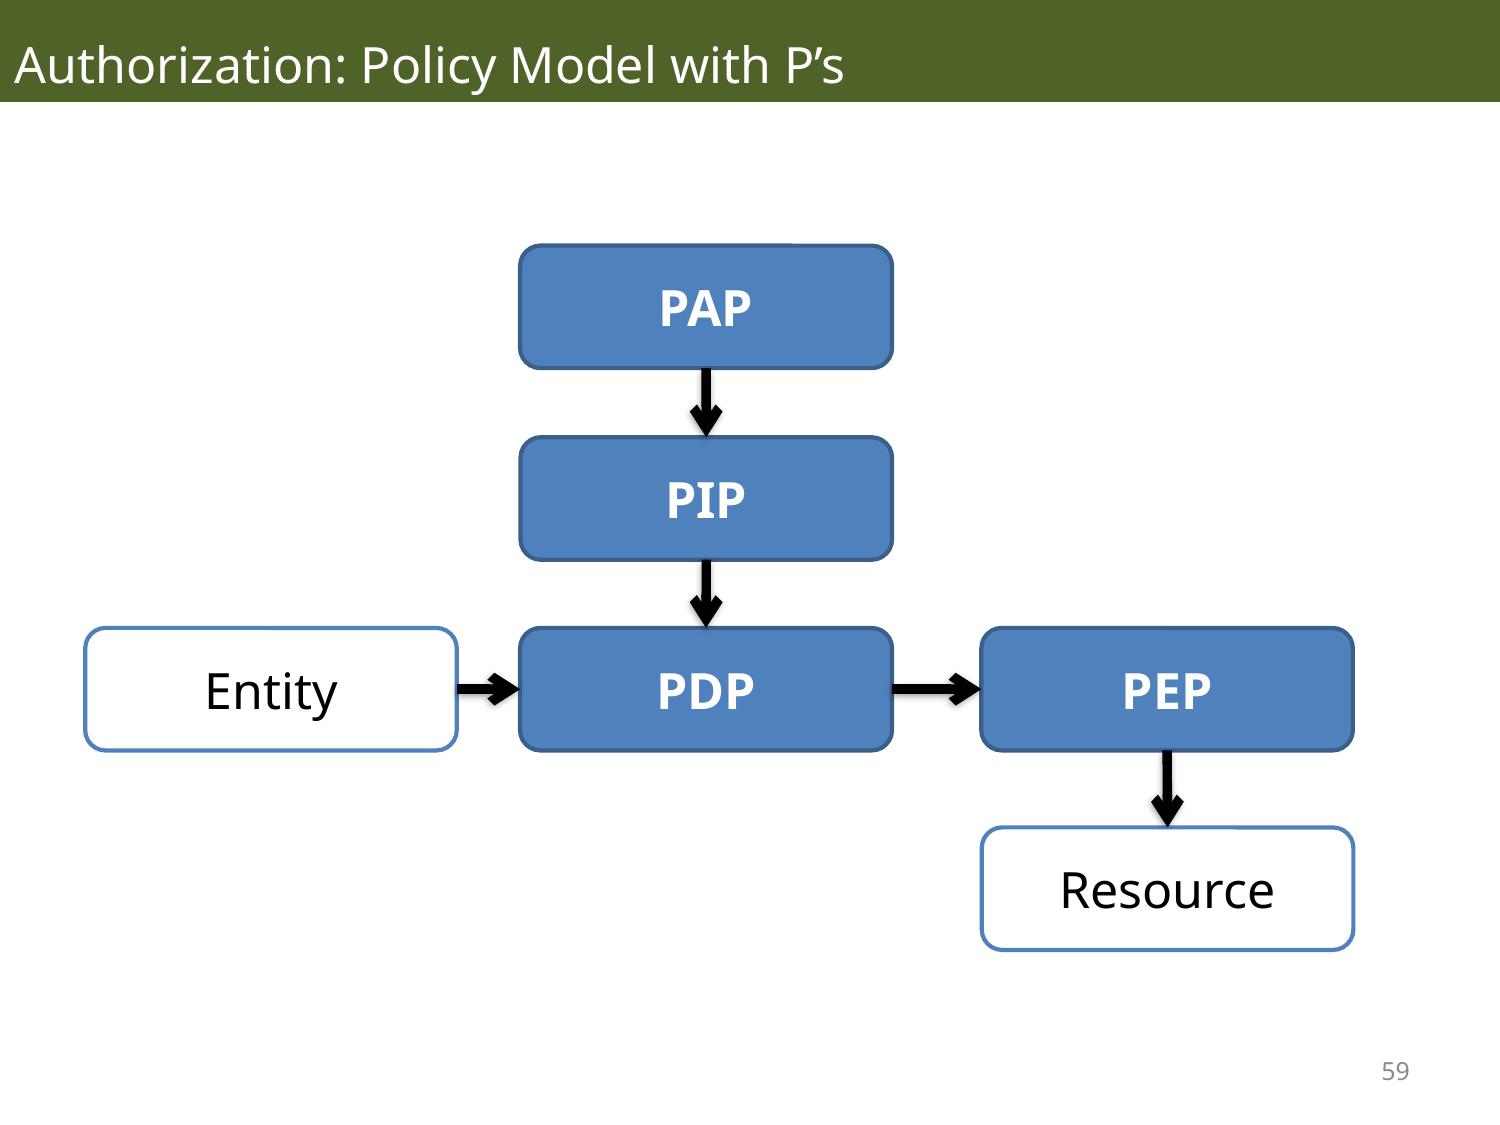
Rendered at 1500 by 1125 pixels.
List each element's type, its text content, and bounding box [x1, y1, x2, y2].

text_box Authorization: Policy Model with P’s [0, 0, 1500, 102]
slide_number 59 [1074, 1042, 1425, 1103]
text_box PAP [517, 243, 895, 371]
text_box PIP [518, 435, 895, 562]
text_box Resource [979, 825, 1356, 953]
text_box Entity [83, 625, 459, 753]
text_box PDP [517, 625, 895, 753]
text_box PEP [979, 625, 1355, 753]
